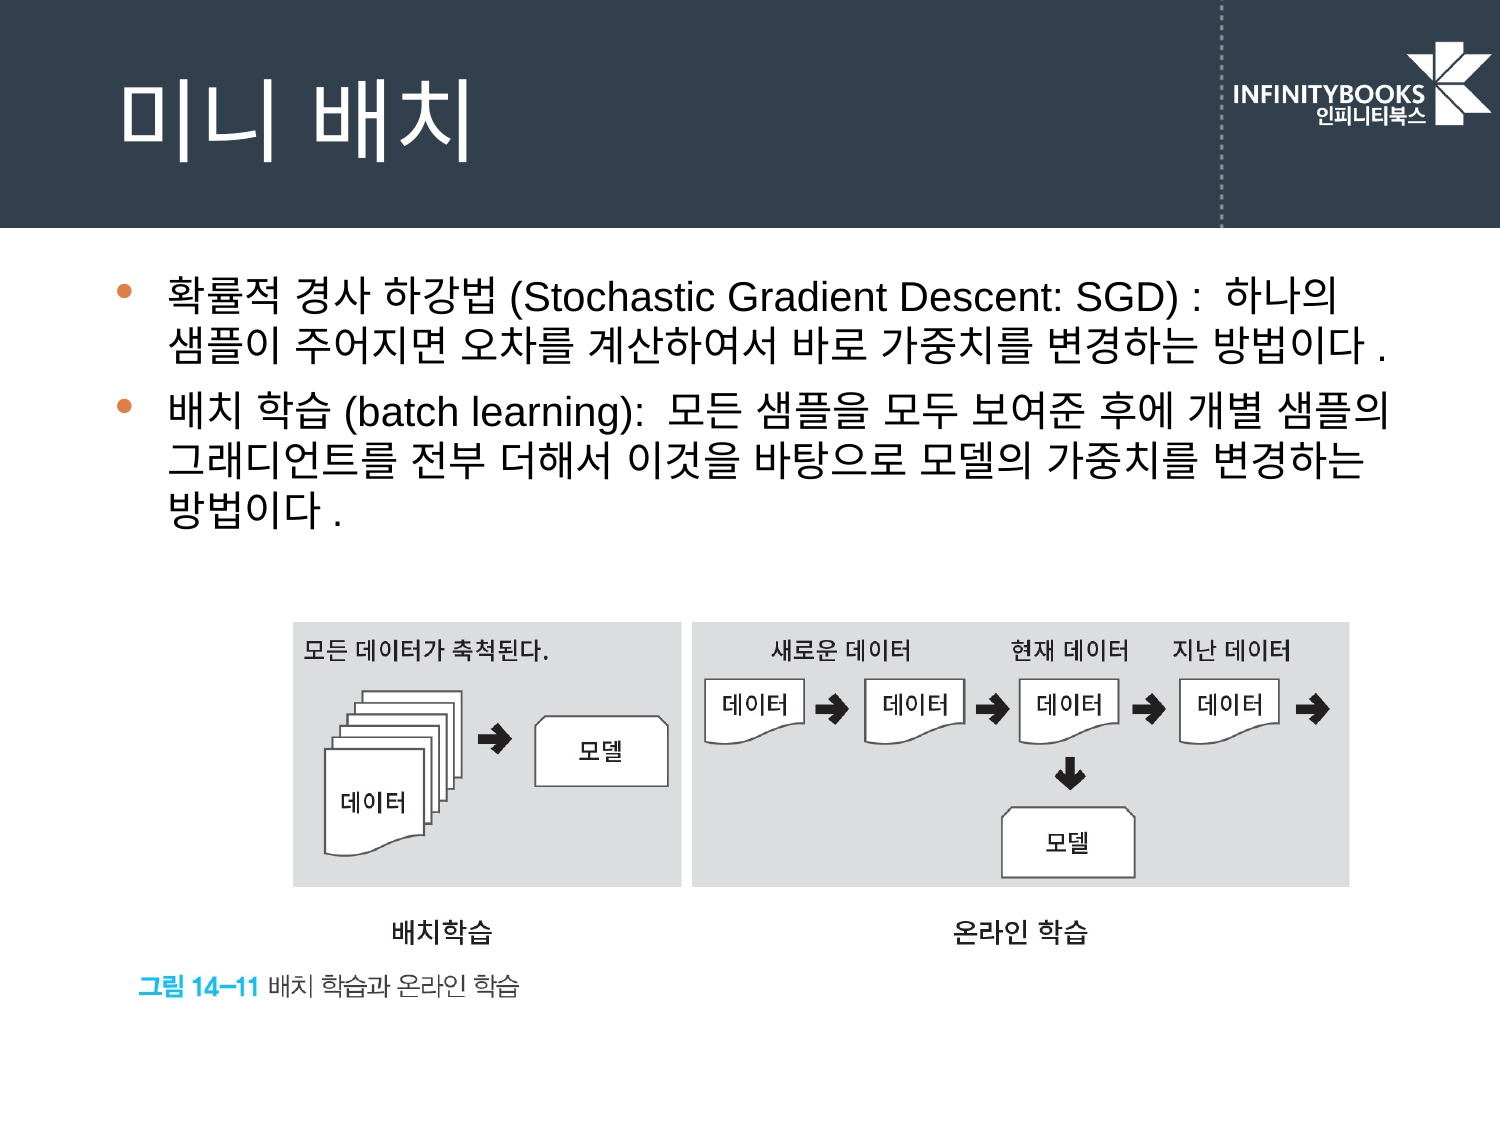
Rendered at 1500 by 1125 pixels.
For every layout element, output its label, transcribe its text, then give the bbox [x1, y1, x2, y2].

picture [0, 0, 1500, 228]
picture [135, 618, 1353, 1000]
title 미니 배치 [100, 37, 1438, 200]
list 확률적 경사 하강법(Stochastic Gradient Descent: SGD) : 하나의 샘플이 주어지면 오차를 계산하여서 바로 가중치를 변경하는 방법이다. 배치 학습(batch learning): 모든 샘플을 모두 보여준 후에 개별 샘플의 그래디언트를 전부 더해서 이것을 바탕으로 모델의 가중치를 변경하는 방법이다. [100, 262, 1438, 1000]
